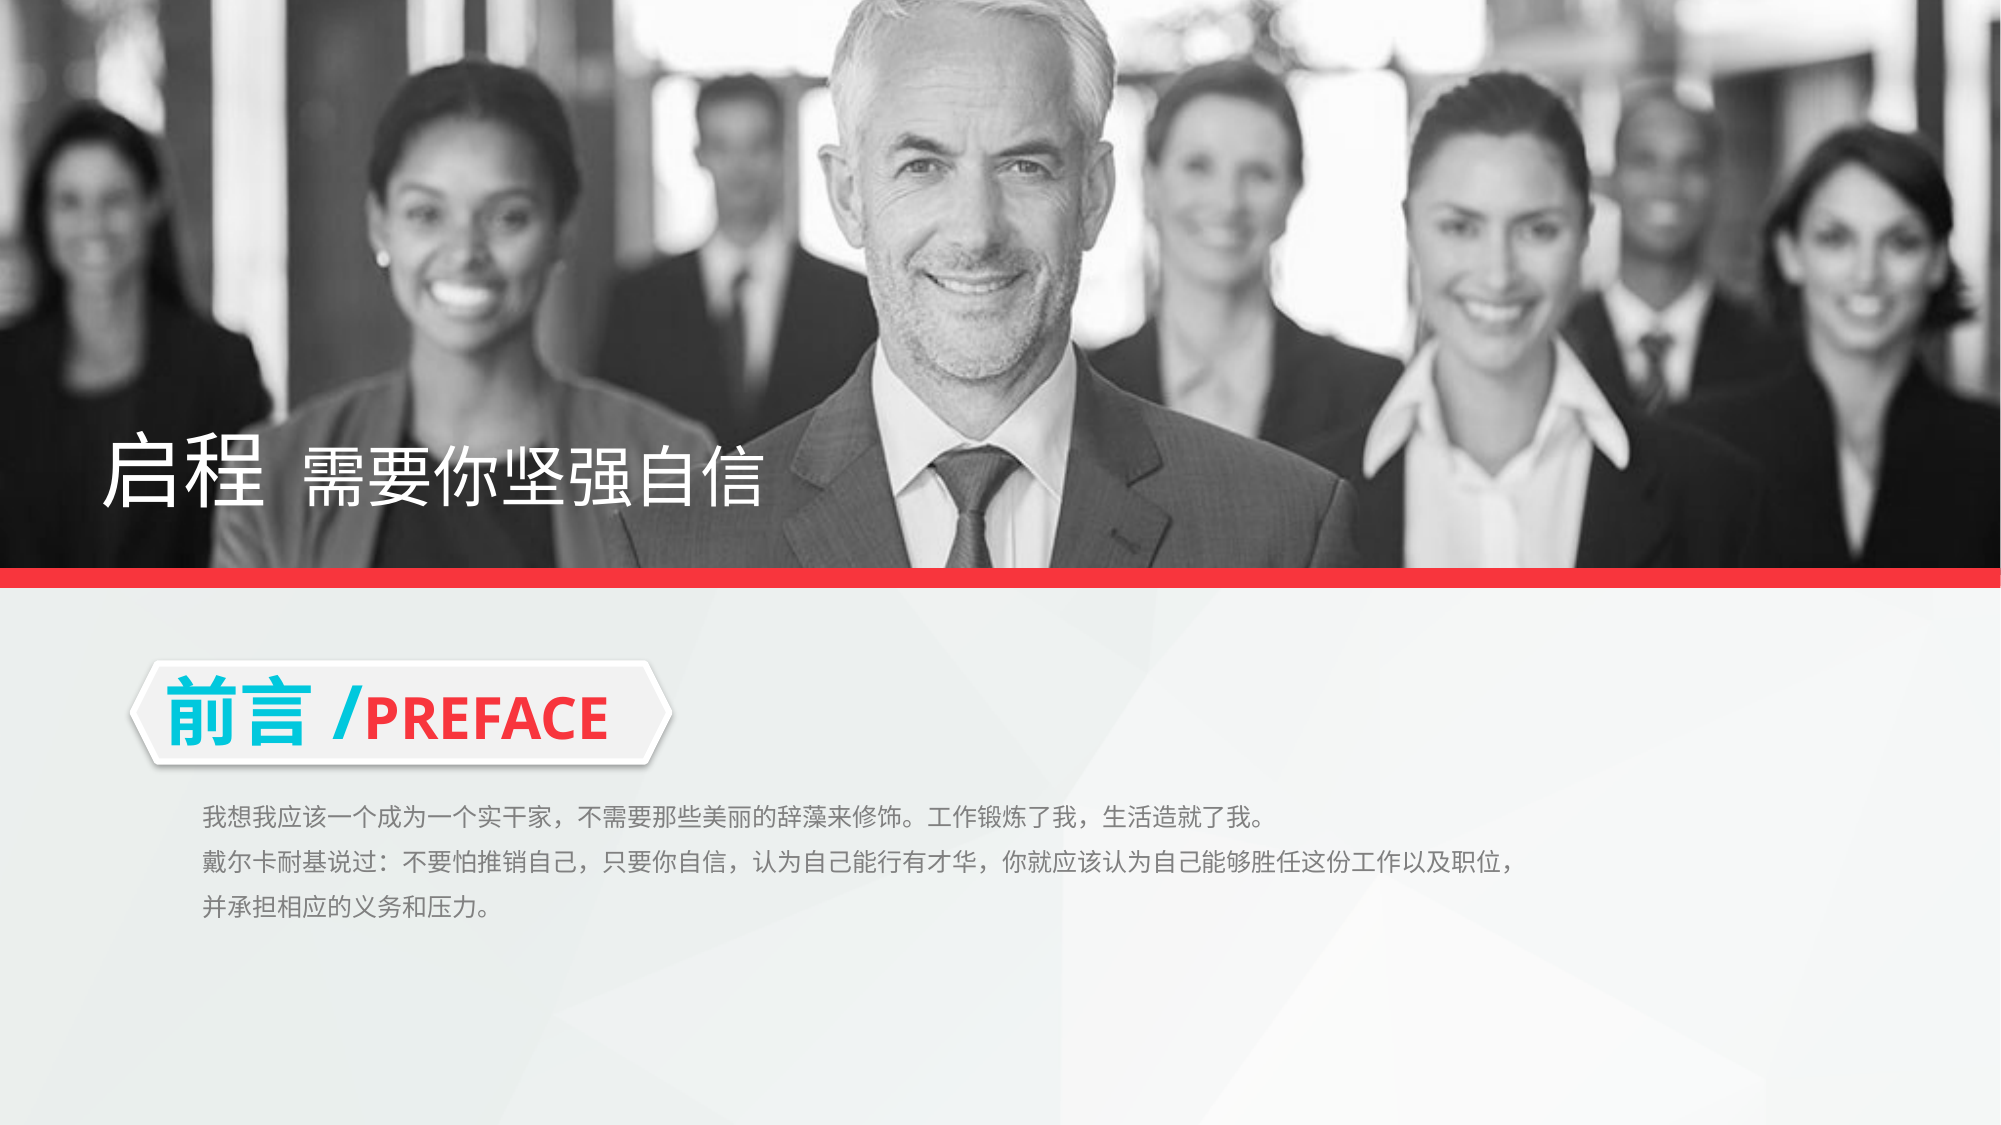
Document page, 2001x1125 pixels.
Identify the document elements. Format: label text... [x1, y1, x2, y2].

text_box [129, 672, 149, 753]
text_box 前言/PREFACE [149, 656, 753, 762]
picture [0, 0, 2001, 575]
picture [0, 588, 2001, 1125]
text_box [0, 584, 2001, 588]
text_box 我想我应该一个成为一个实干家，不需要那些美丽的辞藻来修饰。工作锻炼了我，生活造就了我。 戴尔卡耐基说过：不要怕推销自己，只要你自信，认为自己能行有才华，你就应该认为自己能够胜任这份工作以及职位，并承担相应的义务和压力。 [188, 779, 1532, 929]
